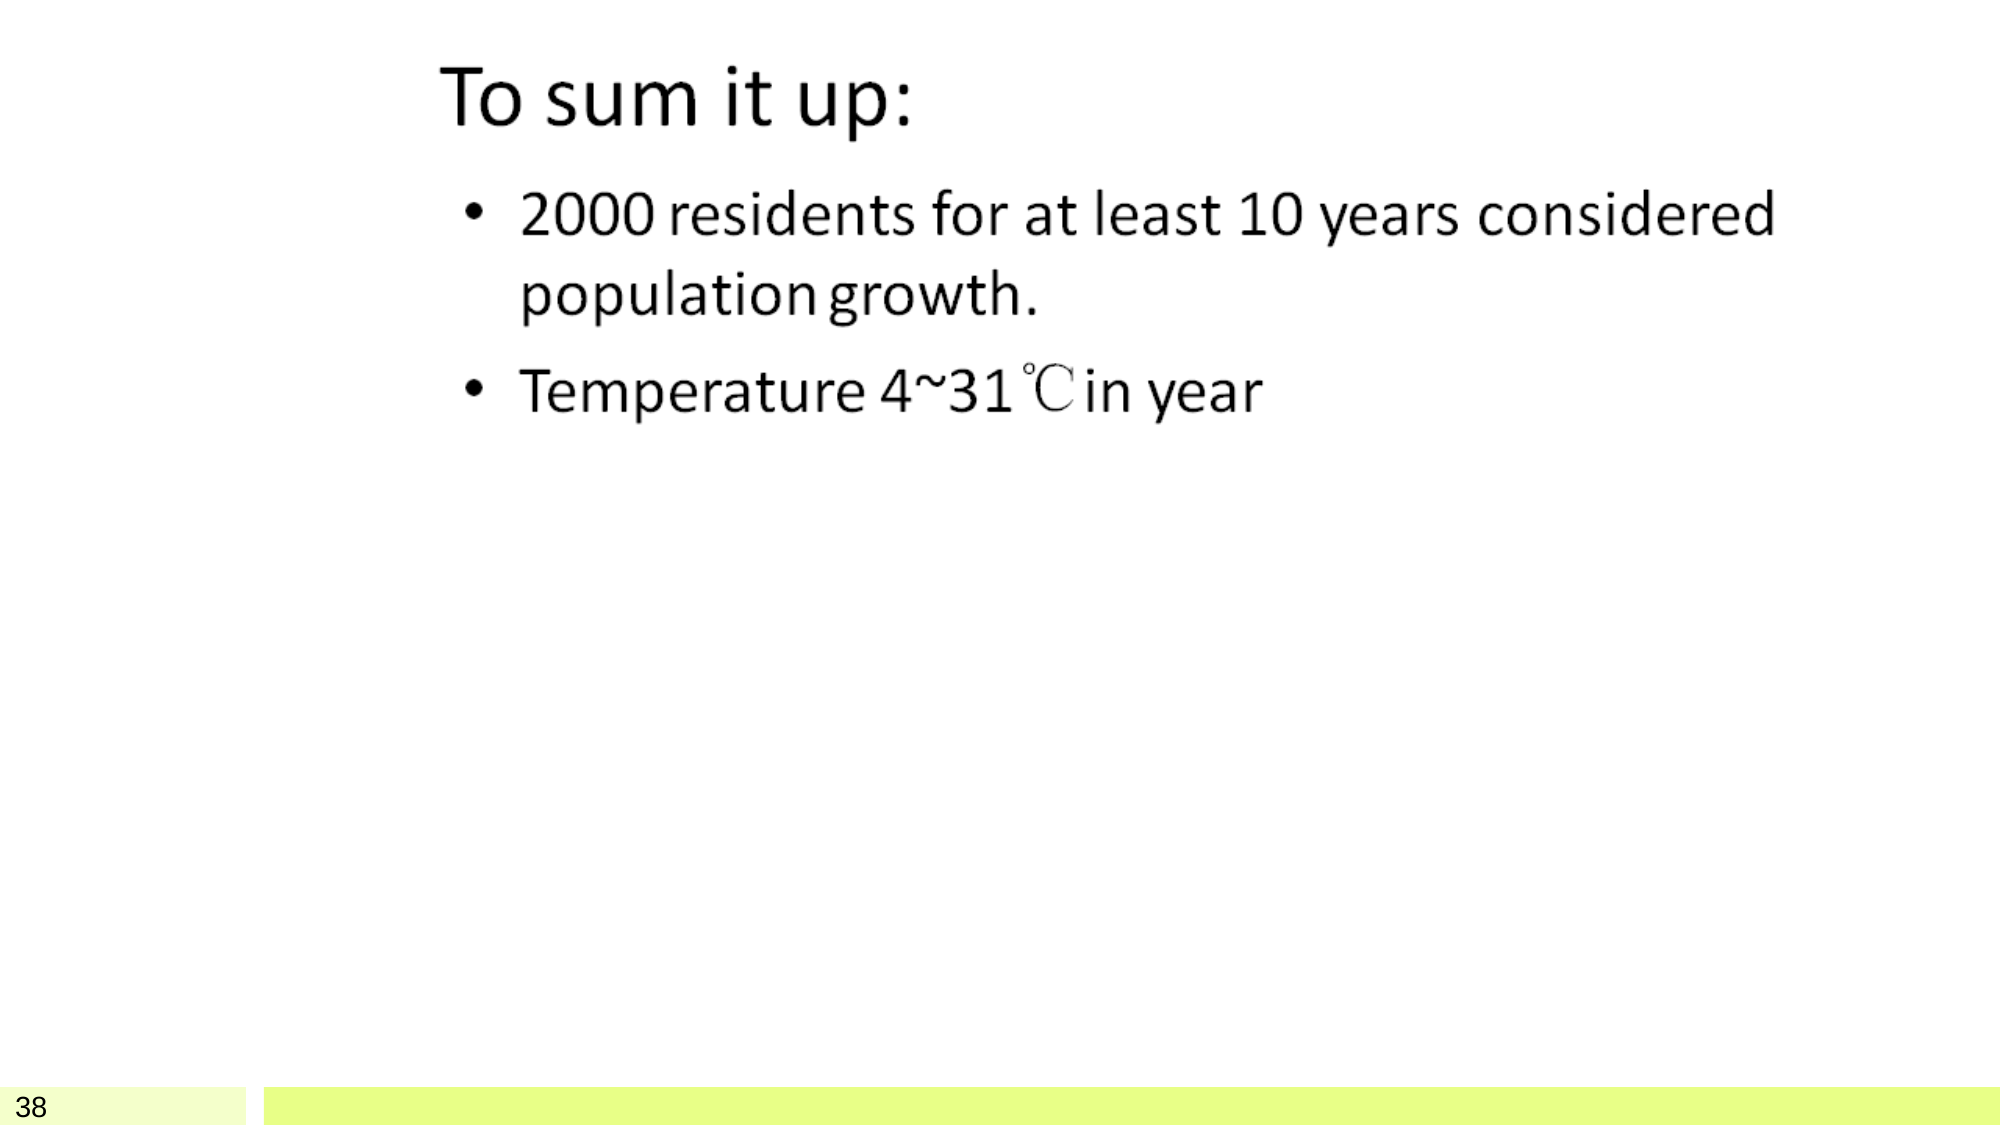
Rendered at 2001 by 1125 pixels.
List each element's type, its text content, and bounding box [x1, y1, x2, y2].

slide_number 38 [0, 1087, 68, 1125]
picture [0, 0, 1844, 1071]
